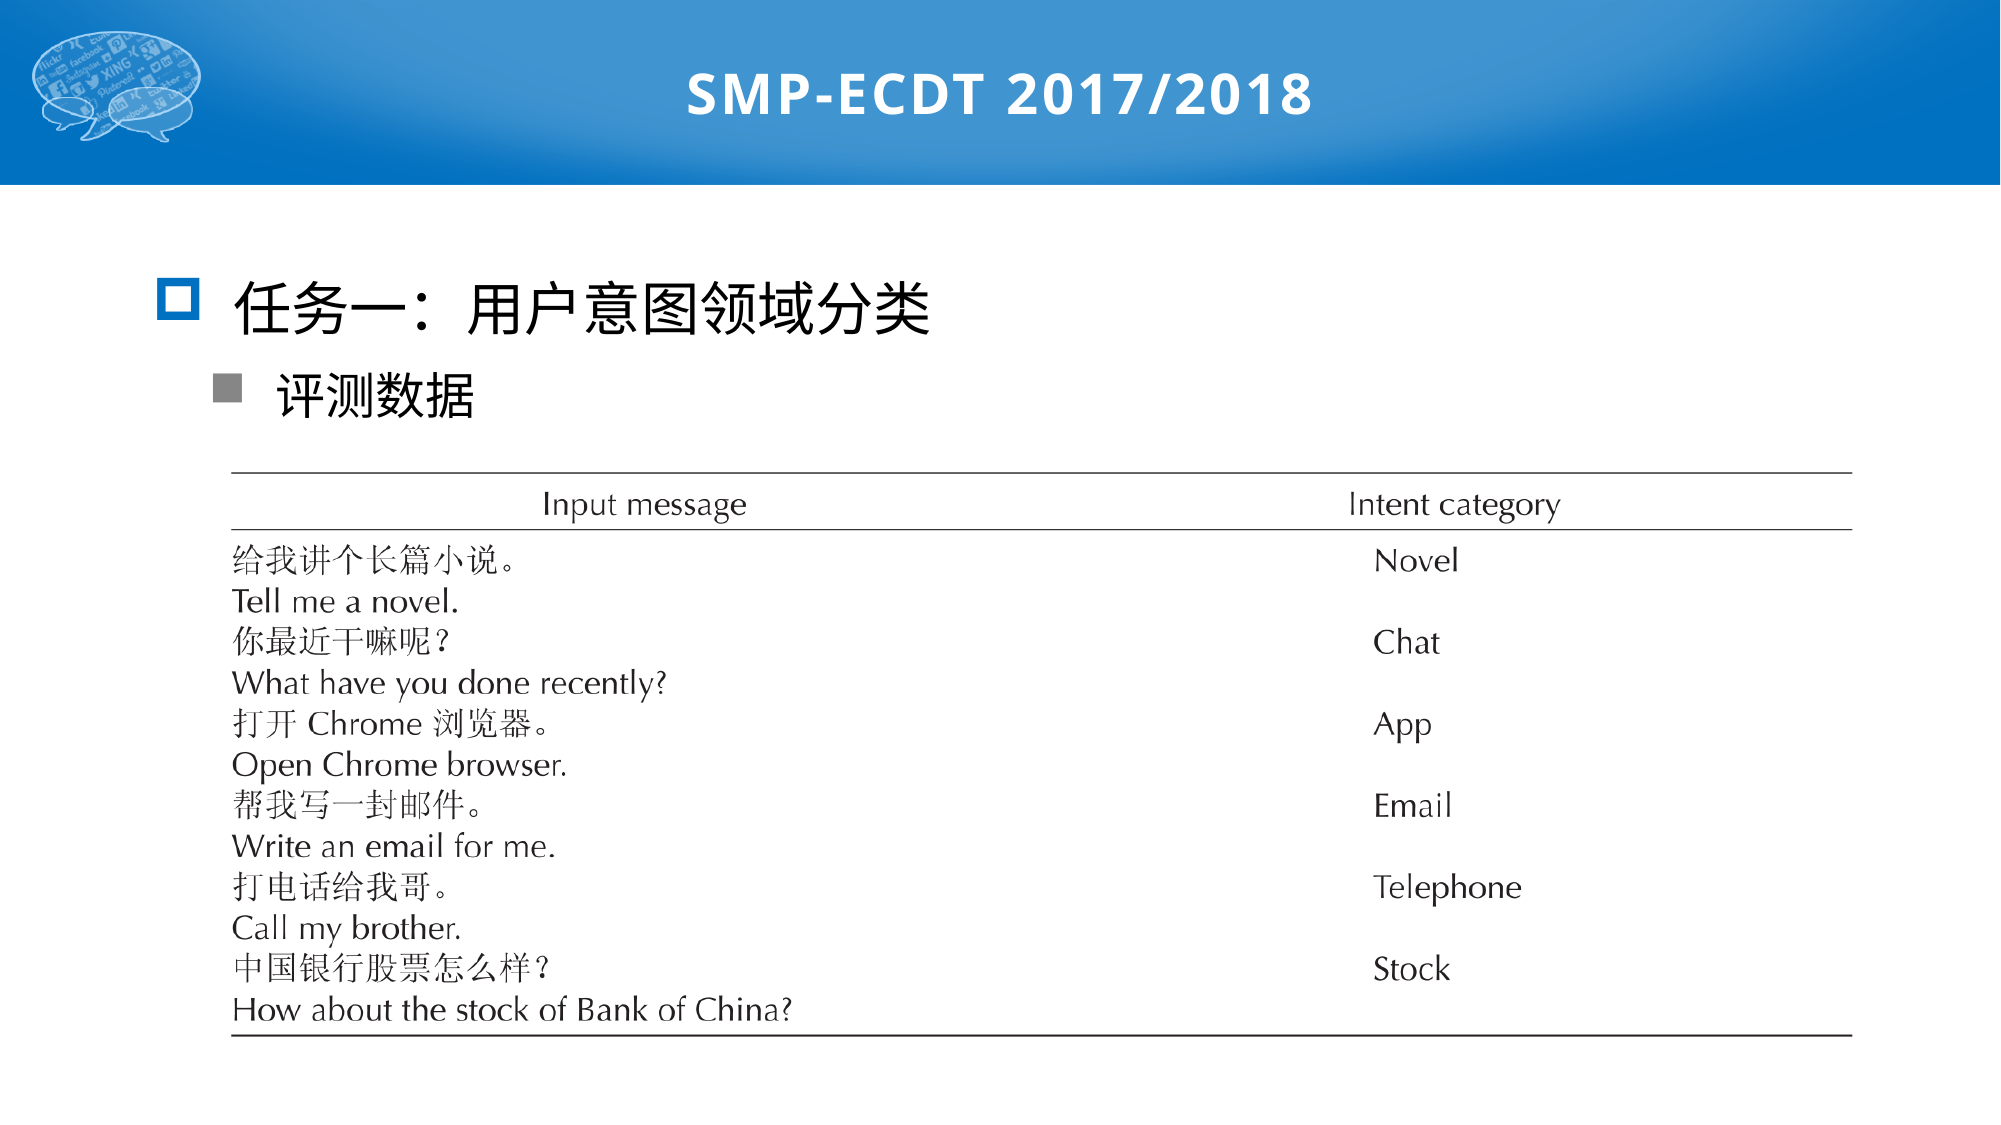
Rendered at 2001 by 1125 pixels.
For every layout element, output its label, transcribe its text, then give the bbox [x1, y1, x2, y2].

title SMP-ECDT 2017/2018 [0, 34, 2000, 160]
picture [0, 0, 2001, 1125]
list 任务一：用户意图领域分类 评测数据 [137, 250, 1863, 1014]
